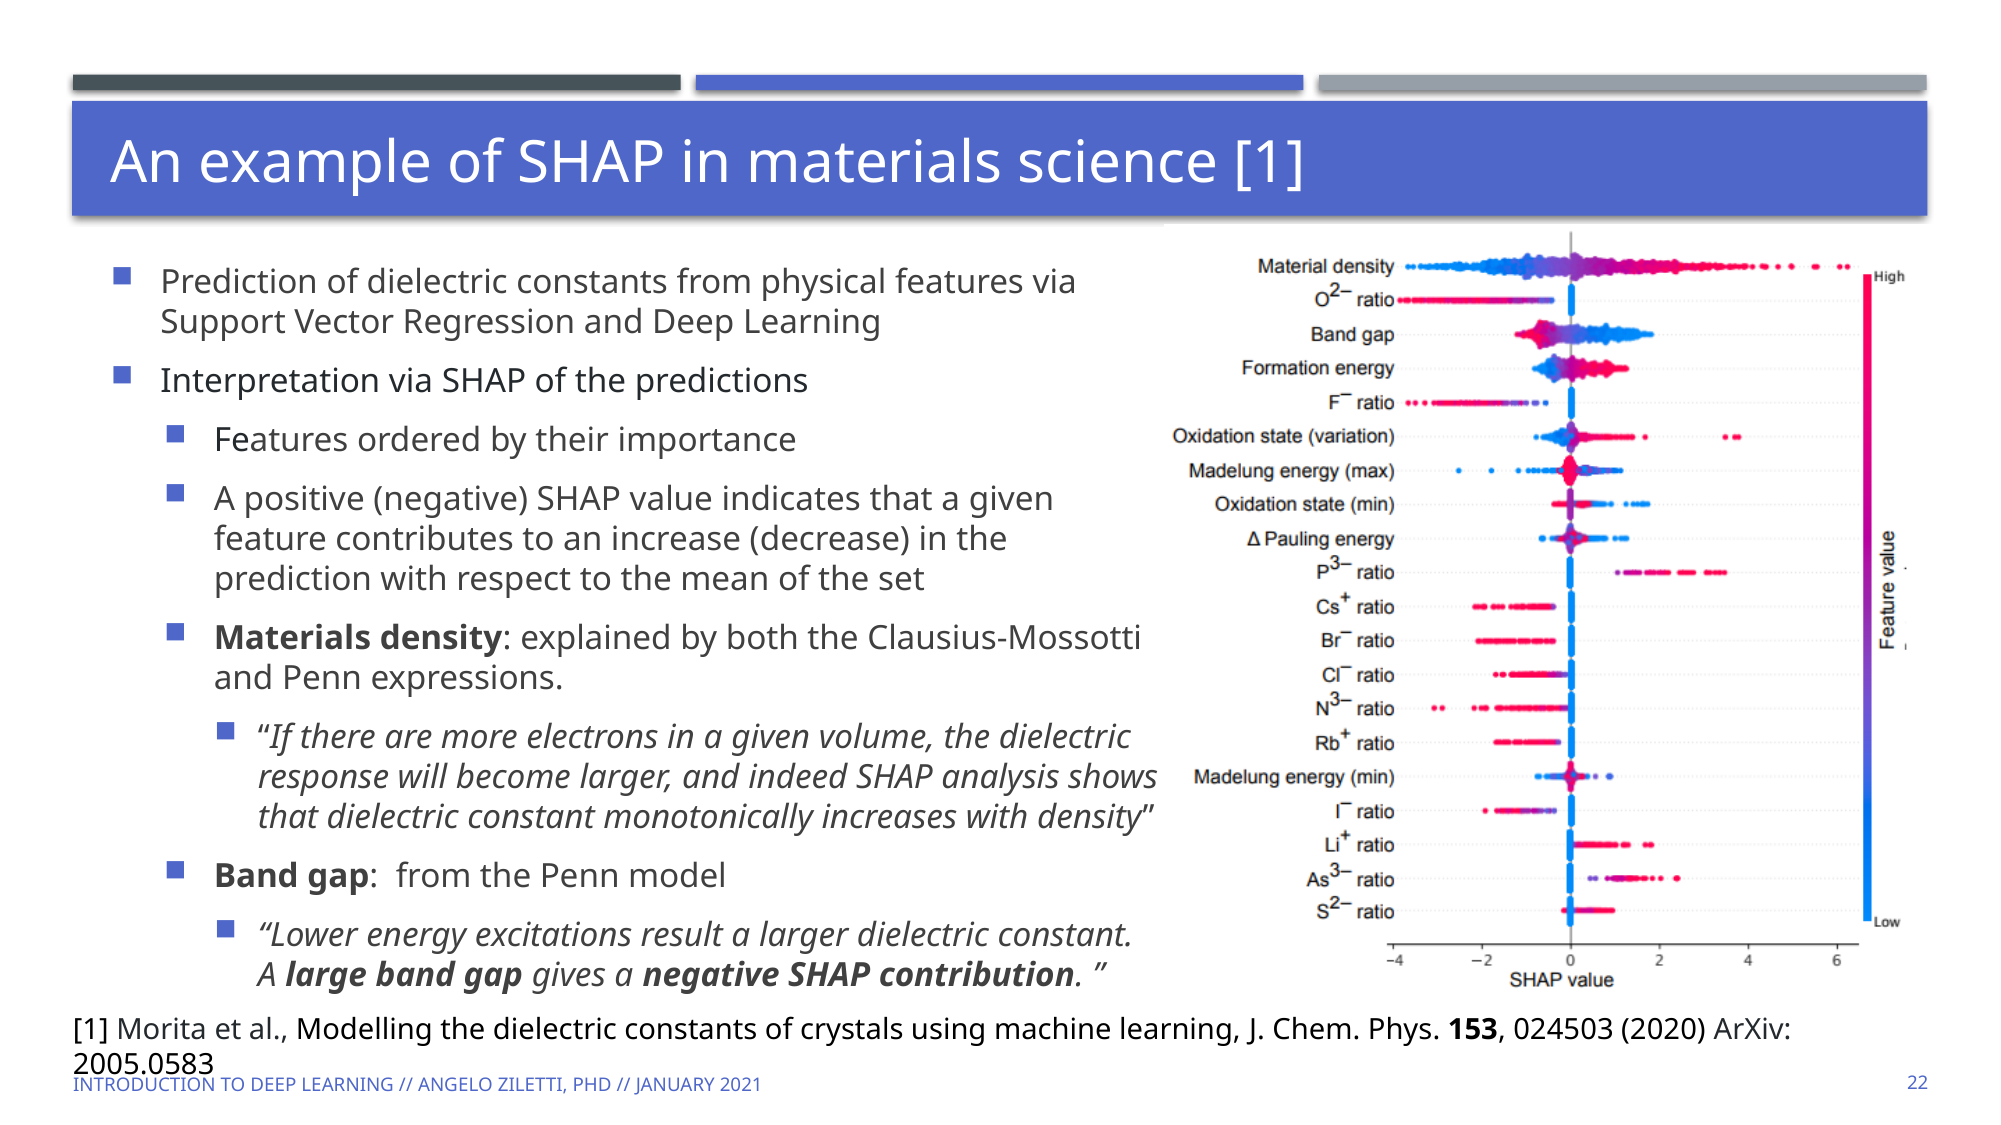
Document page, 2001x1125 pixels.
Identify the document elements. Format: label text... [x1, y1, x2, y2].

title An example of SHAP in materials science [1] [95, 115, 1905, 203]
picture [1163, 223, 1934, 991]
list Prediction of dielectric constants from physical features via Support Vector Regression and Deep Learning Interpretation via SHAP of the predictions Features ordered by their importance A positive (negative) SHAP value indicates that a given feature contributes to an increase (decrease) in the prediction with respect to the mean of the set Materials density: explained by both the Clausius-Mossotti and Penn expressions. “If there are more electrons in a given volume, the dielectric response will become larger, and indeed SHAP analysis shows that dielectric constant monotonically increases with density” Band gap: from the Penn model “Lower energy excitations result a larger dielectric constant. A large band gap gives a negative SHAP contribution. ” [95, 252, 1157, 962]
text_box [1] Morita et al., Modelling the dielectric constants of crystals using machine learning, J. Chem. Phys. 153, 024503 (2020) ArXiv: 2005.0583 [58, 1003, 1868, 1088]
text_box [1245, 218, 1422, 297]
footer Introduction to Deep Learning // Angelo Ziletti, PhD // January 2021 [58, 1088, 1177, 1114]
slide_number 22 [1770, 1053, 1944, 1114]
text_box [364, 349, 1303, 870]
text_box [478, 263, 1211, 347]
